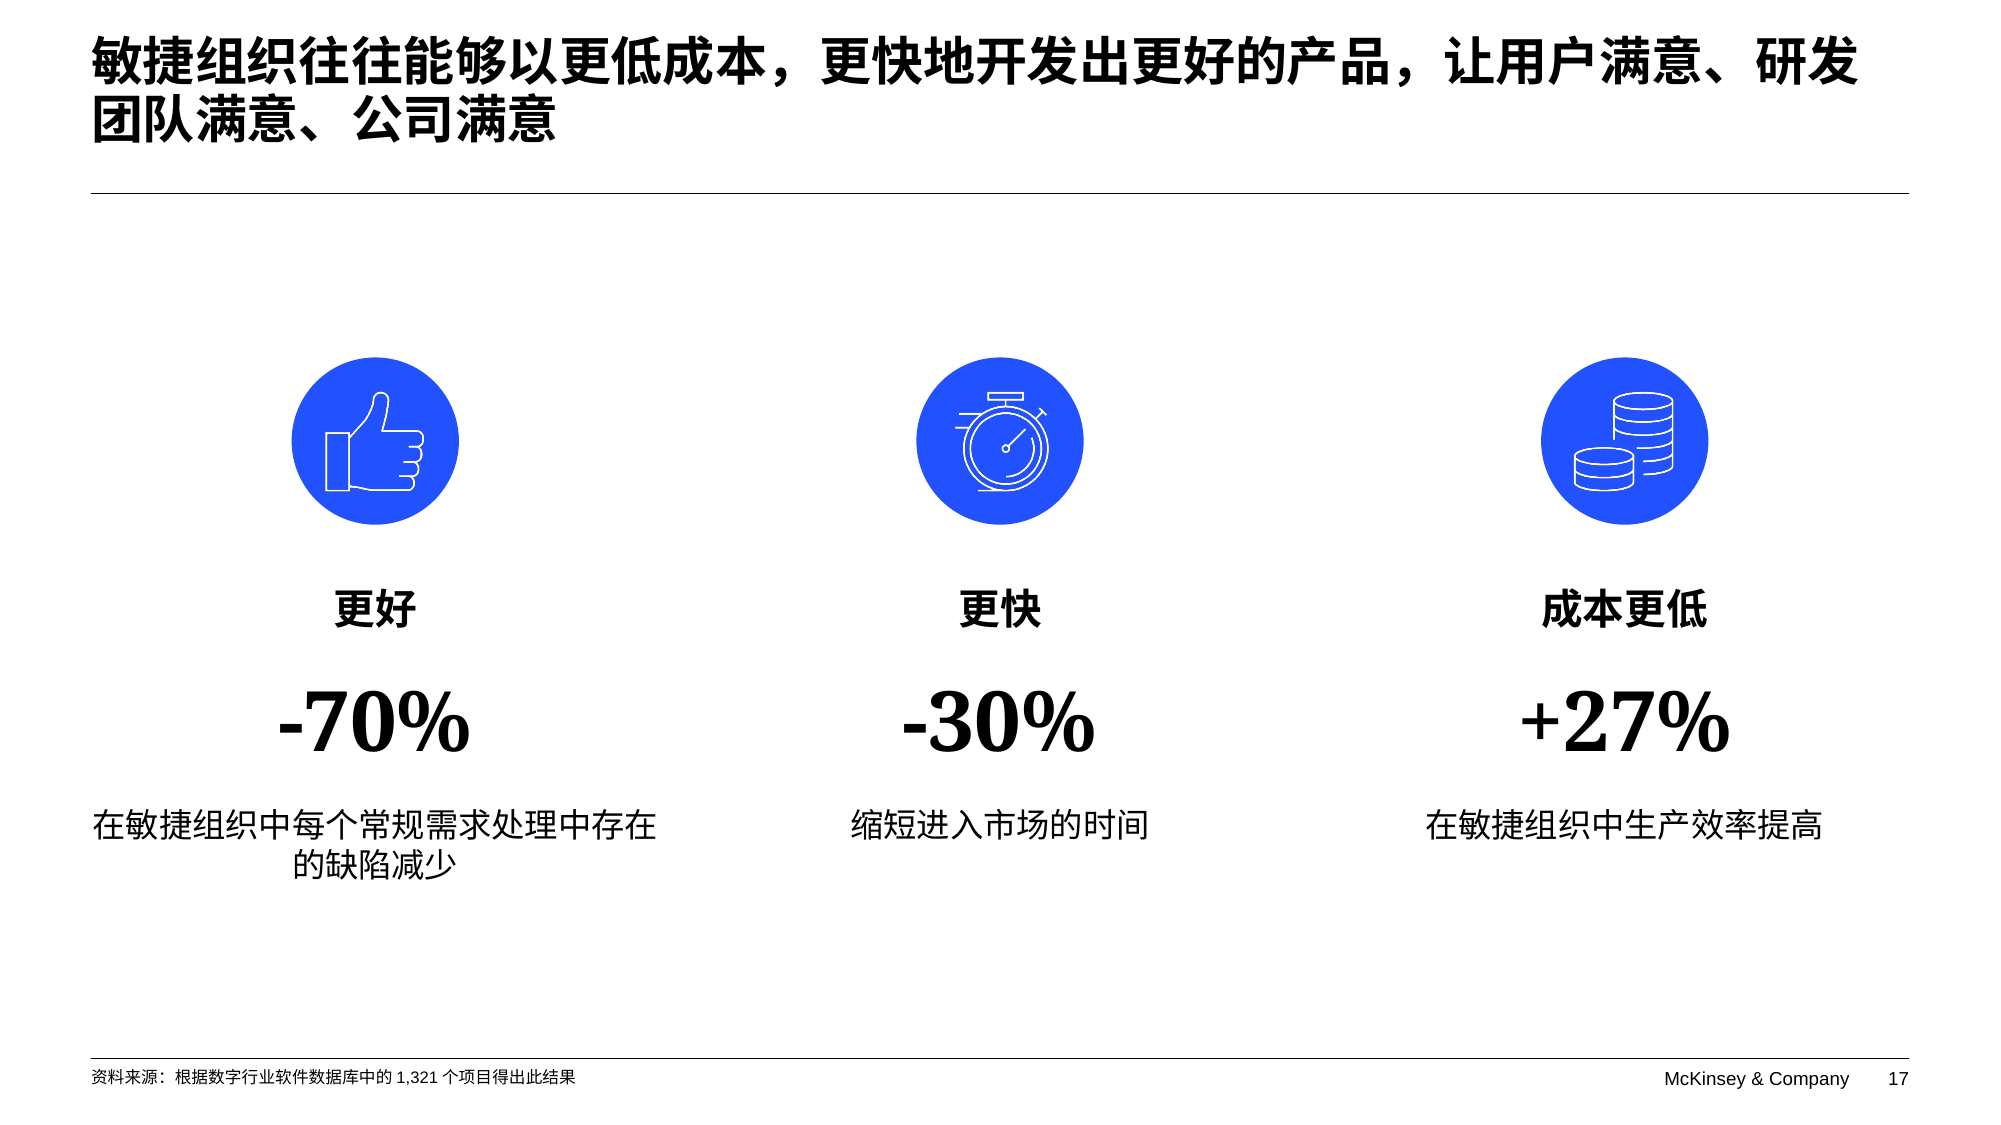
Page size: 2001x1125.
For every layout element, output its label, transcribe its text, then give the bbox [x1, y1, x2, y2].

text_box 在敏捷组织中每个常规需求处理中存在的缺陷减少 [91, 804, 660, 885]
text_box 缩短进入市场的时间 [715, 804, 1285, 845]
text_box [90, 668, 1910, 770]
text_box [916, 357, 1084, 525]
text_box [90, 582, 1910, 634]
title 敏捷组织往往能够以更低成本，更快地开发出更好的产品，让用户满意、研发团队满意、公司满意 [91, 0, 1909, 150]
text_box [291, 357, 460, 525]
text_box 资料来源：根据数字行业软件数据库中的1,321个项目得出此结果 [90, 1066, 1285, 1087]
text_box 在敏捷组织中生产效率提高 [1340, 804, 1909, 845]
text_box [1540, 357, 1709, 525]
